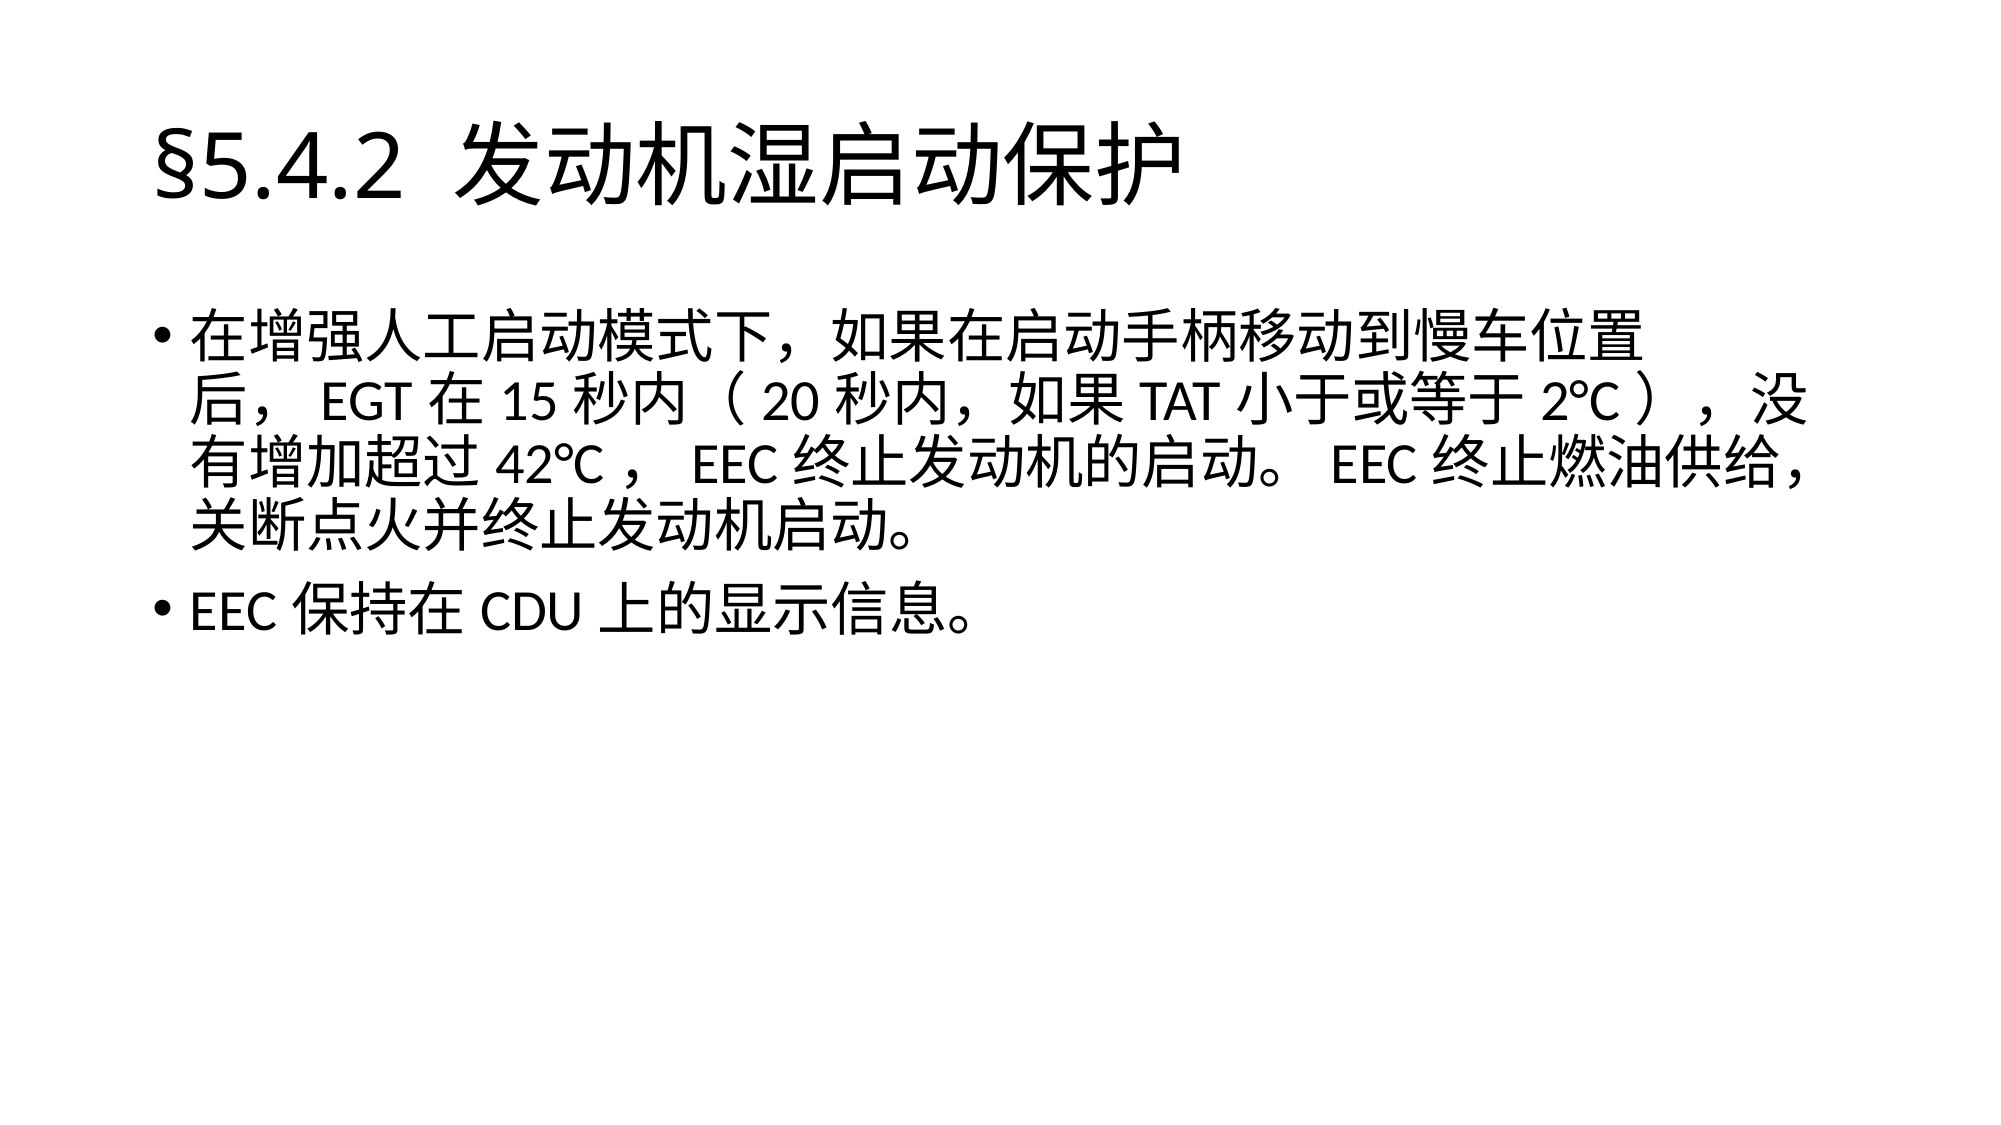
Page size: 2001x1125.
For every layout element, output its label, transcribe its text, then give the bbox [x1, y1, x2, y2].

title §5.4.2 发动机湿启动保护 [137, 59, 1863, 278]
list 在增强人工启动模式下，如果在启动手柄移动到慢车位置后，EGT在15秒内（20秒内，如果TAT小于或等于2°C），没有增加超过42°C，EEC终止发动机的启动。EEC终止燃油供给，关断点火并终止发动机启动。 EEC保持在CDU上的显示信息。 [137, 299, 1863, 1014]
